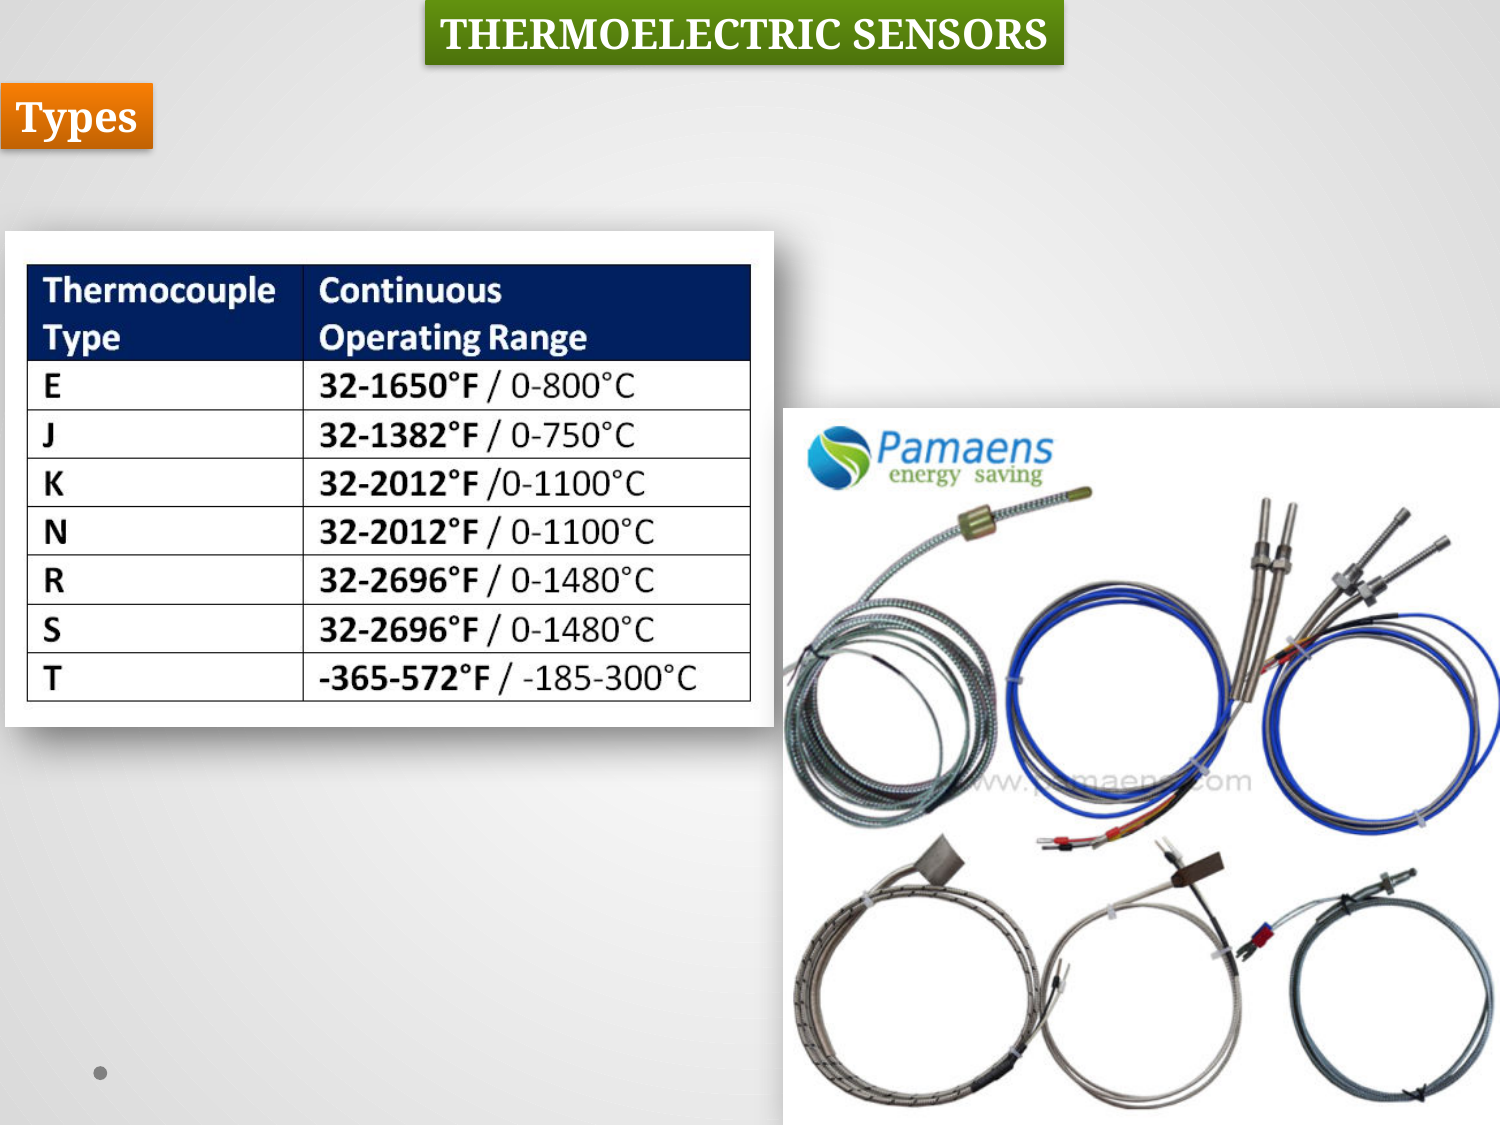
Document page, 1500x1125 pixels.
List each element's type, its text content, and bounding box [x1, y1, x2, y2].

text_box THERMOELECTRIC SENSORS [425, 0, 1064, 65]
picture [783, 408, 1500, 1125]
picture [5, 231, 774, 727]
text_box Types [0, 83, 153, 149]
